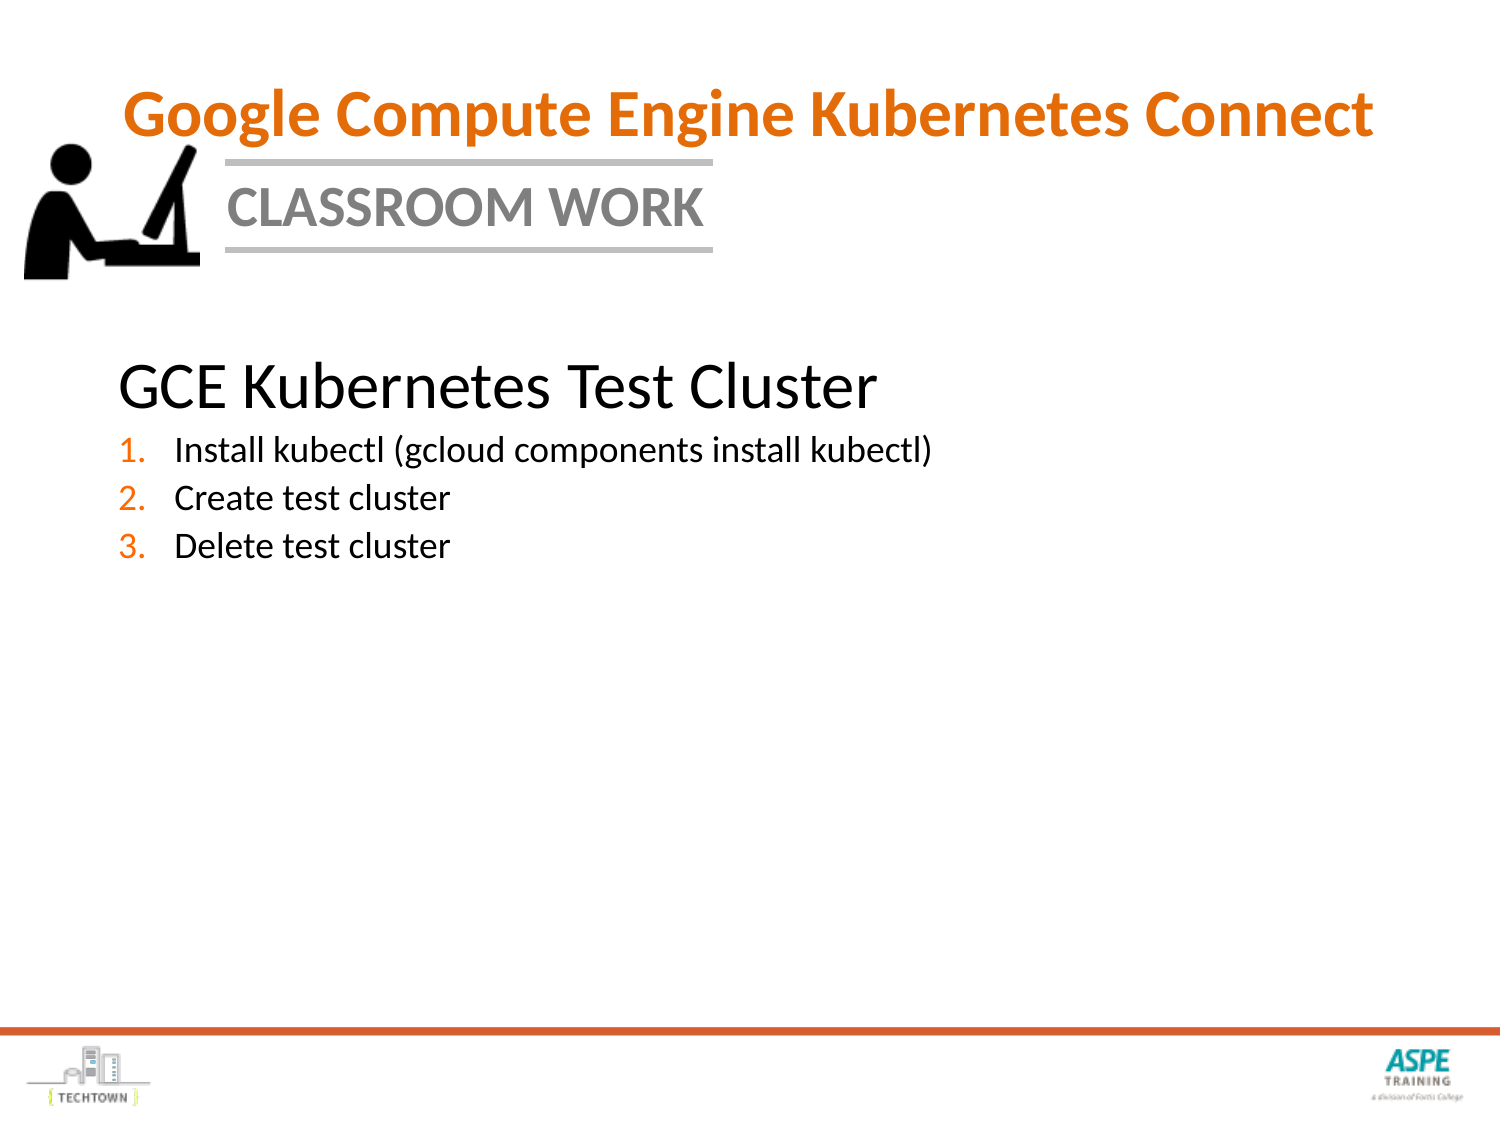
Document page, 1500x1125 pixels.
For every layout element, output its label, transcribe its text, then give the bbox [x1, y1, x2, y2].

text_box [24, 124, 775, 300]
title Google Compute Engine Kubernetes Connect [103, 59, 1397, 249]
list GCE Kubernetes Test Cluster Install kubectl (gcloud components install kubectl) Create test cluster Delete test cluster [103, 249, 1397, 1014]
